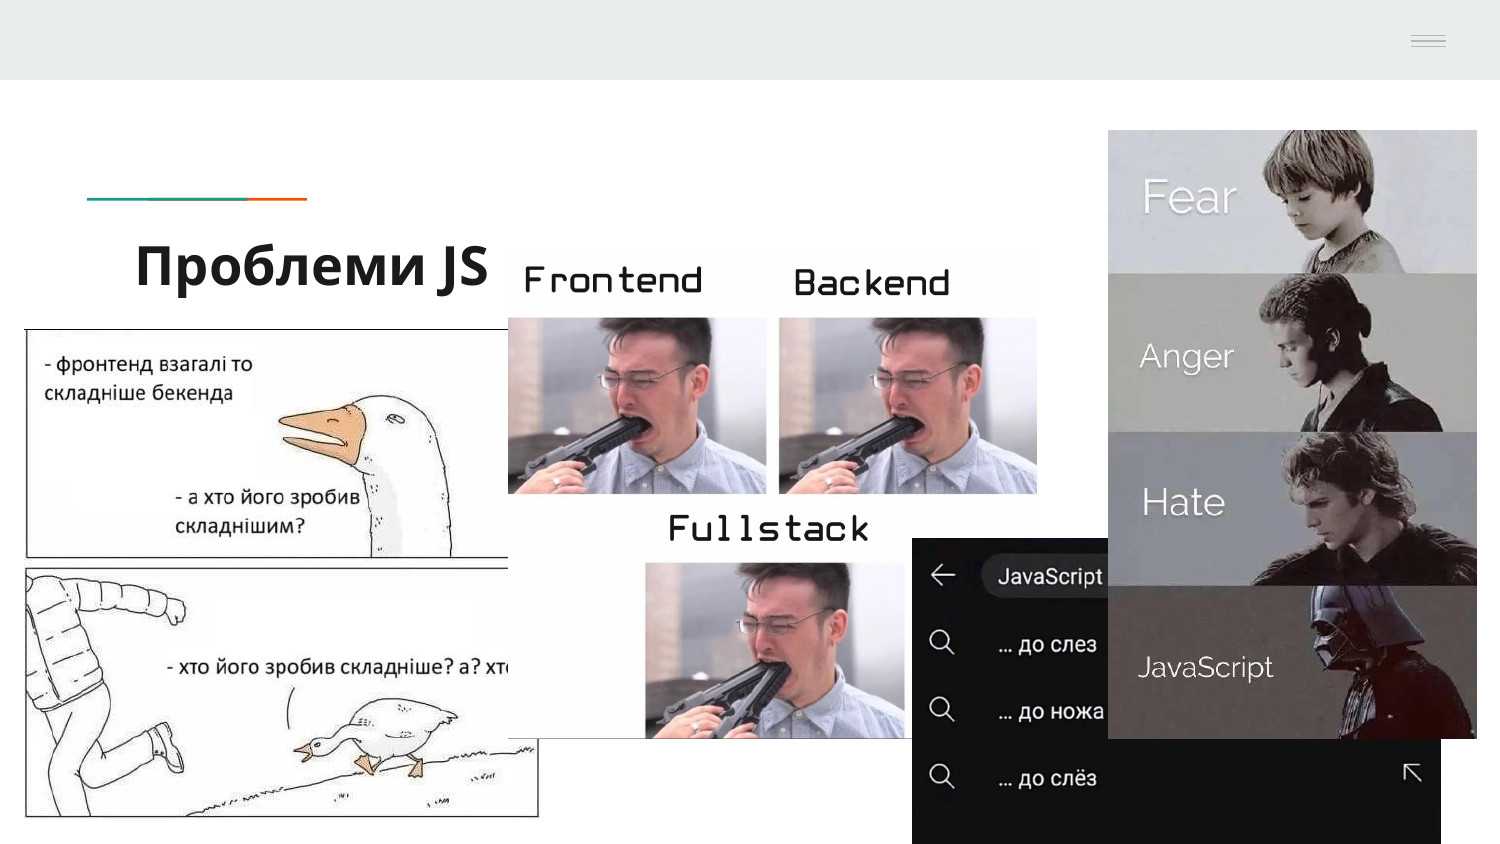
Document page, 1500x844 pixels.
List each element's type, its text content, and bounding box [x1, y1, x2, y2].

picture [24, 130, 1478, 844]
title Проблеми JS [119, 216, 1102, 305]
